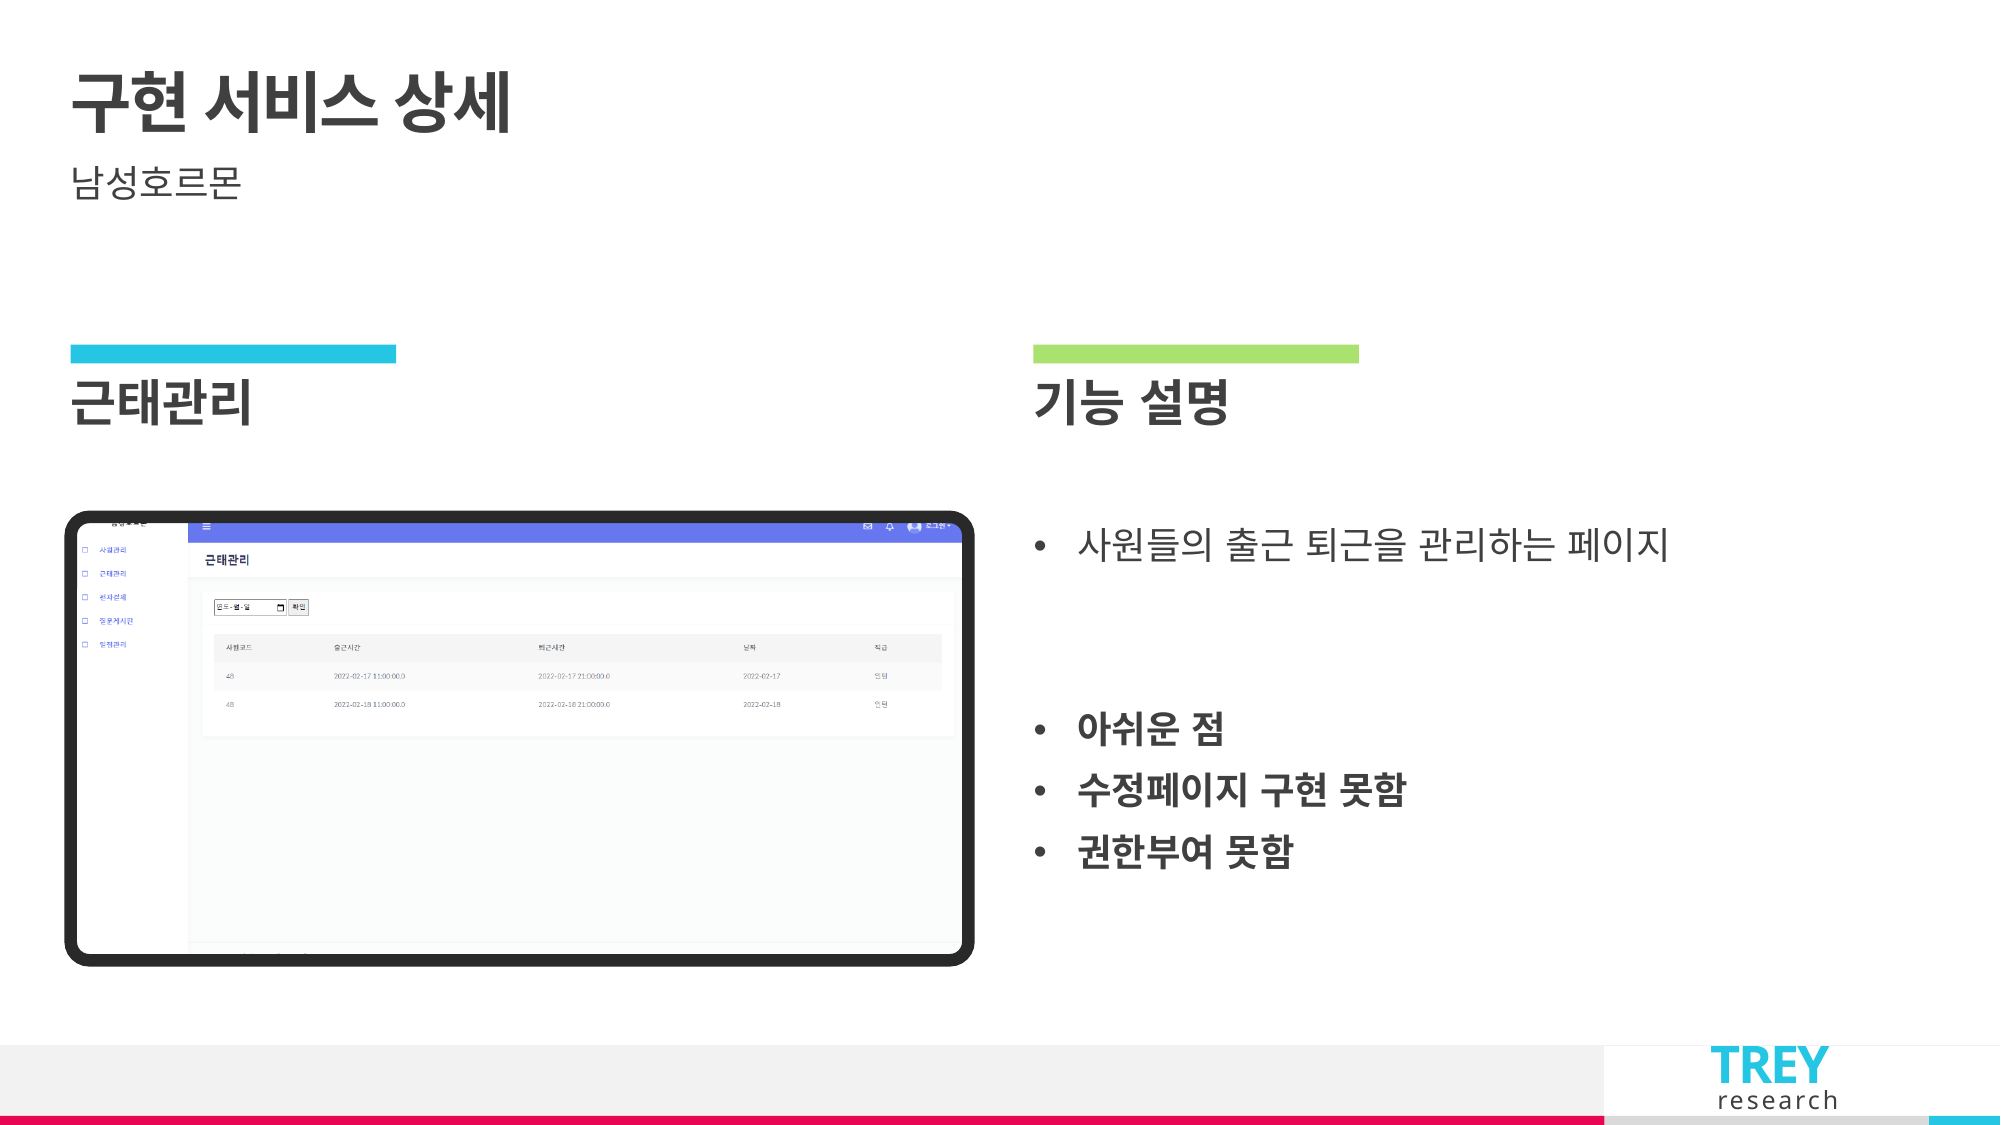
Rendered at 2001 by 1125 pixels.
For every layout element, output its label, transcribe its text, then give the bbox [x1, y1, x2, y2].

list 남성호르몬 [70, 165, 1931, 225]
list 근태관리 [70, 378, 969, 438]
list 기능 설명 [1033, 378, 1932, 438]
list 사원들의 출근 퇴근을 관리하는 페이지 아쉬운 점 수정페이지 구현 못함 권한부여 못함 [1033, 461, 1932, 1016]
title 구현 서비스 상세 [70, 70, 1932, 142]
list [70, 516, 969, 961]
